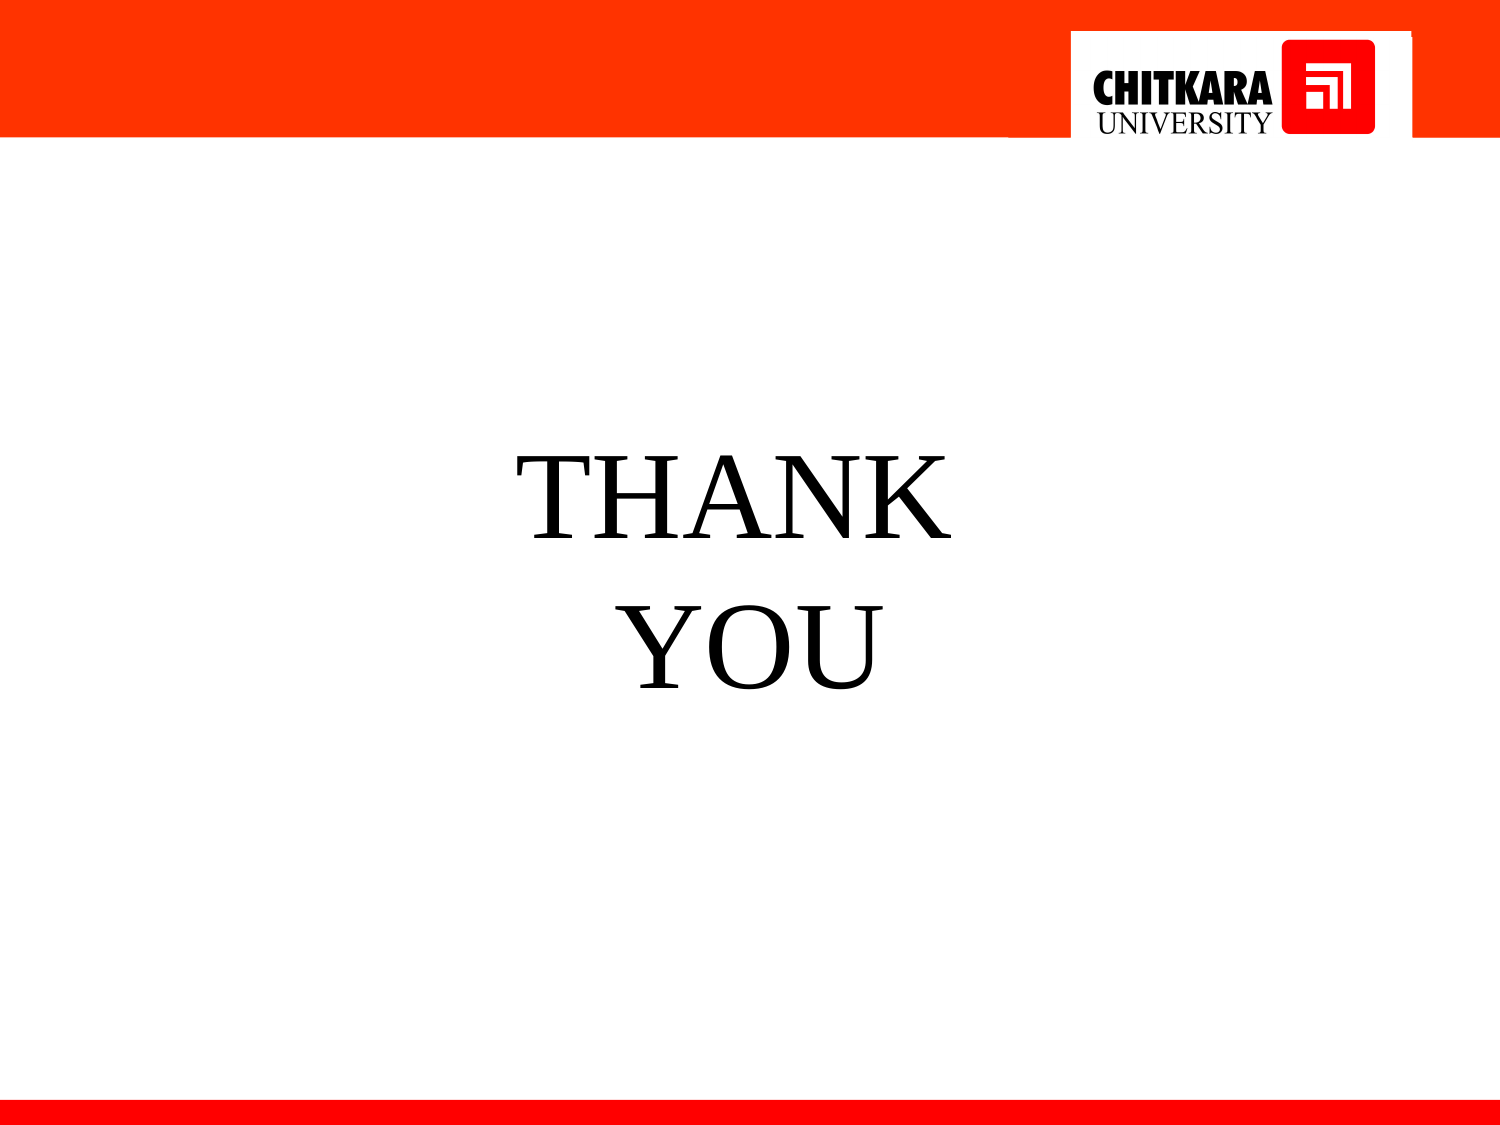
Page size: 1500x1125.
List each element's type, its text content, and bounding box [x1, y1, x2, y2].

text_box THANK YOU [50, 247, 1450, 877]
picture [1074, 37, 1390, 138]
